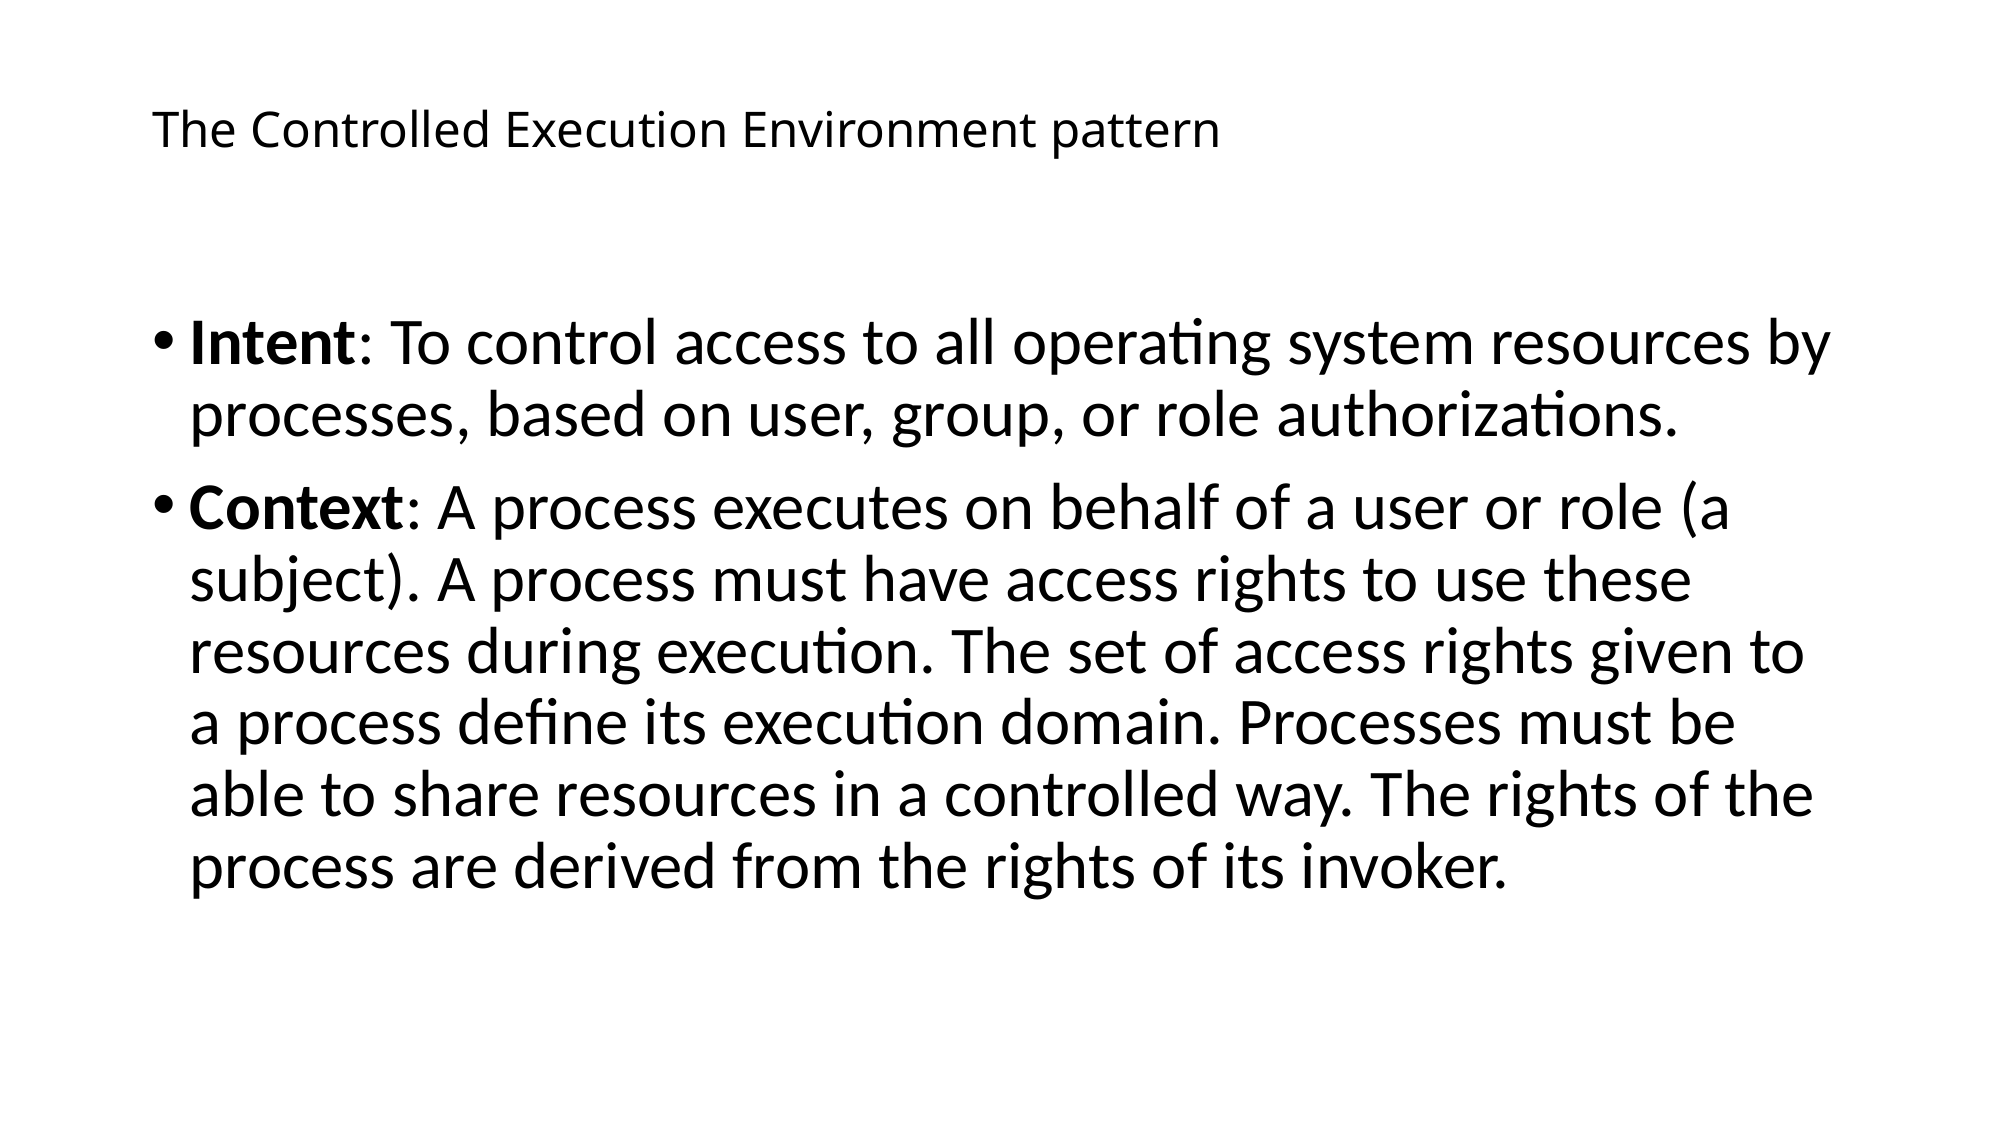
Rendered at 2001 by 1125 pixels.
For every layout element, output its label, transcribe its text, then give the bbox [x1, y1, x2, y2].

list Intent: To control access to all operating system resources by processes, based on user, group, or role authorizations. Context: A process executes on behalf of a user or role (a subject). A process must have access rights to use these resources during execution. The set of access rights given to a process define its execution domain. Processes must be able to share resources in a controlled way. The rights of the process are derived from the rights of its invoker. [137, 299, 1863, 1014]
title The Controlled Execution Environment pattern [137, 59, 1863, 278]
